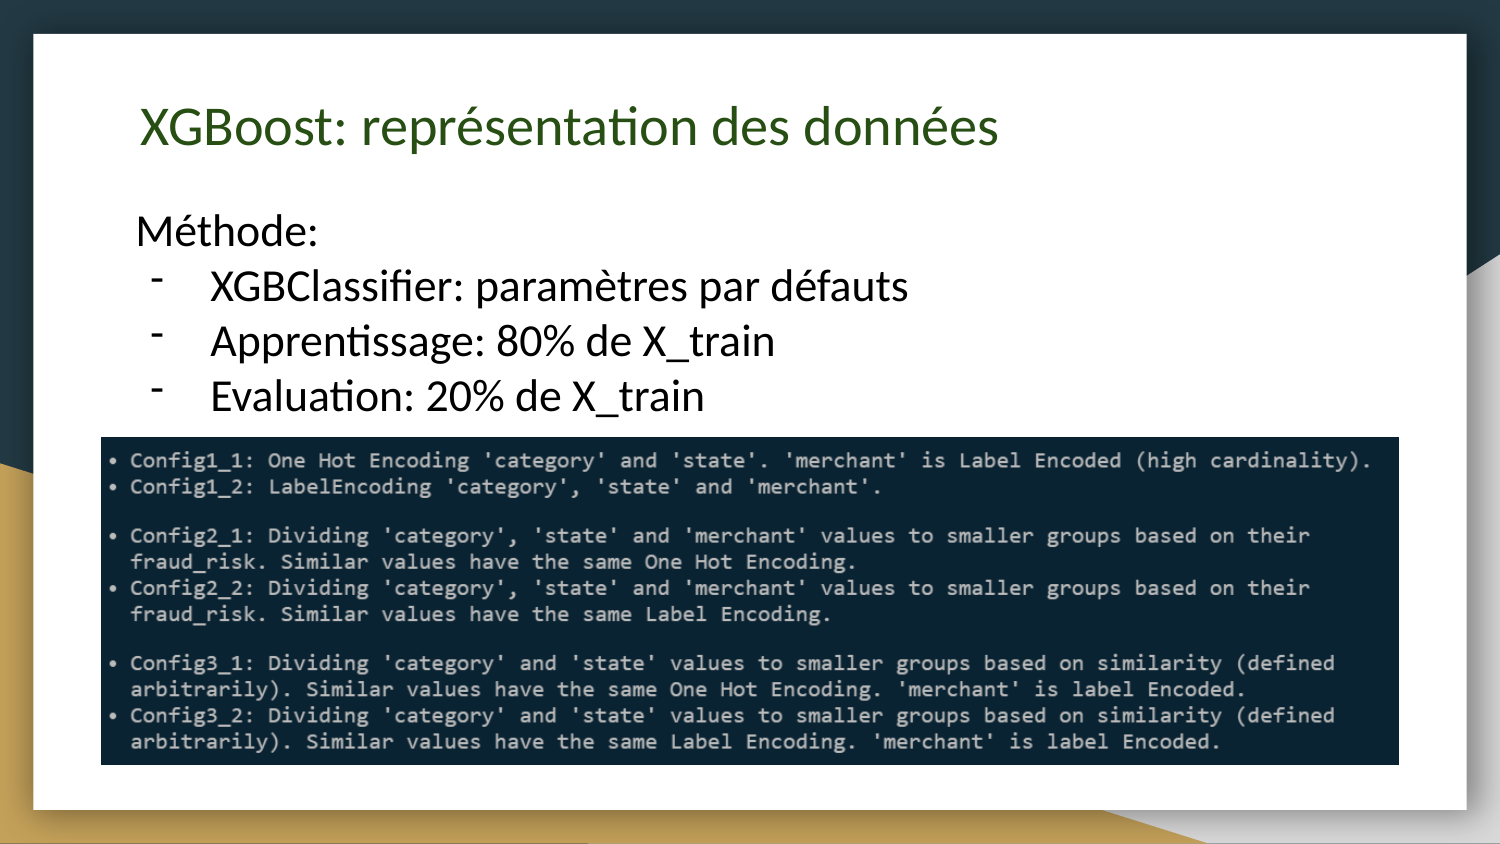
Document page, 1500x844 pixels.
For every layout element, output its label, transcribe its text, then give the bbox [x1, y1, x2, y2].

text_box XGBoost: représentation des données [125, 74, 1353, 173]
text_box Méthode: XGBClassifier: paramètres par défauts Apprentissage: 80% de X_train Evaluation: 20% de X_train [120, 185, 1359, 436]
picture [101, 437, 1399, 765]
